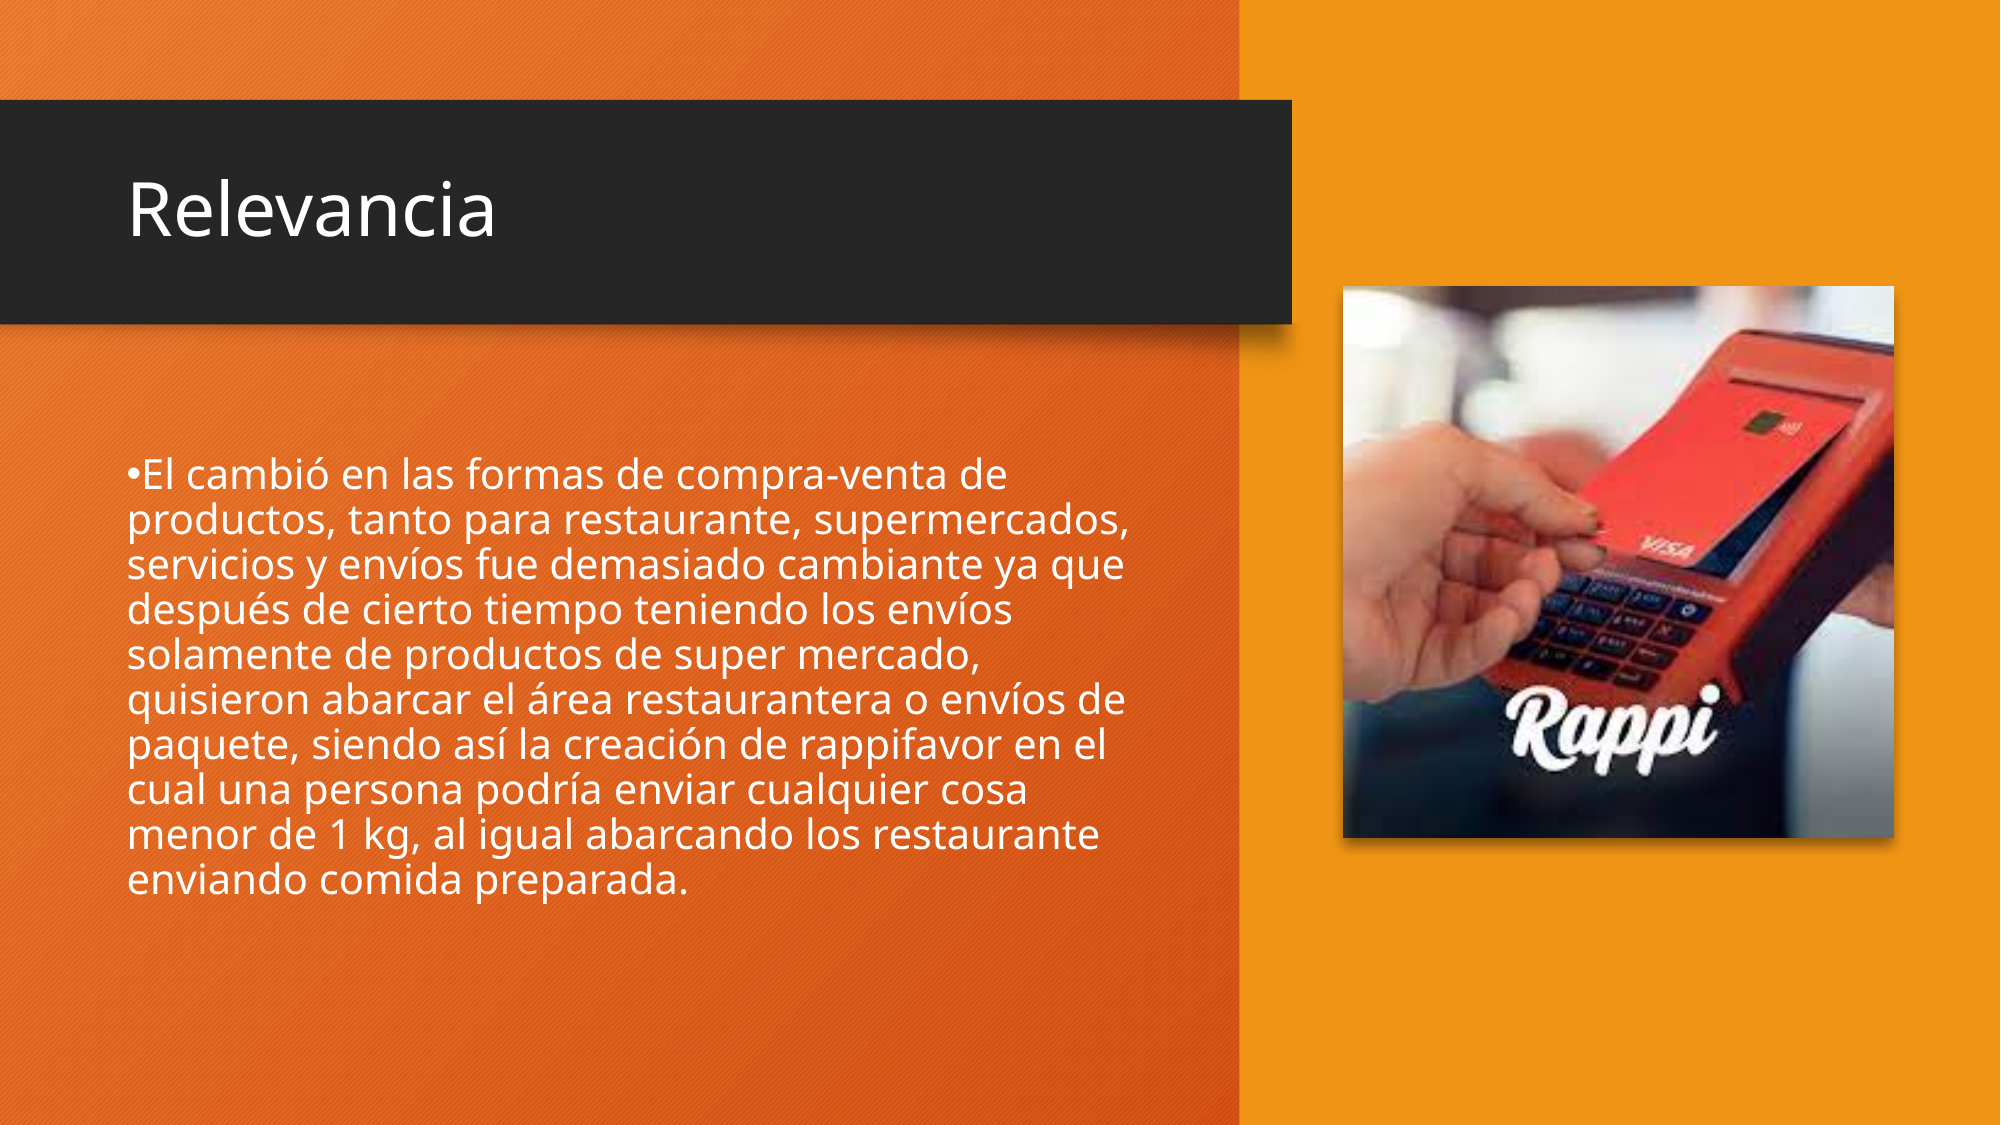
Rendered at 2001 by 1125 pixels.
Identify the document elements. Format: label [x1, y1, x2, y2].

picture [0, 0, 2000, 1125]
list [1342, 286, 1895, 839]
